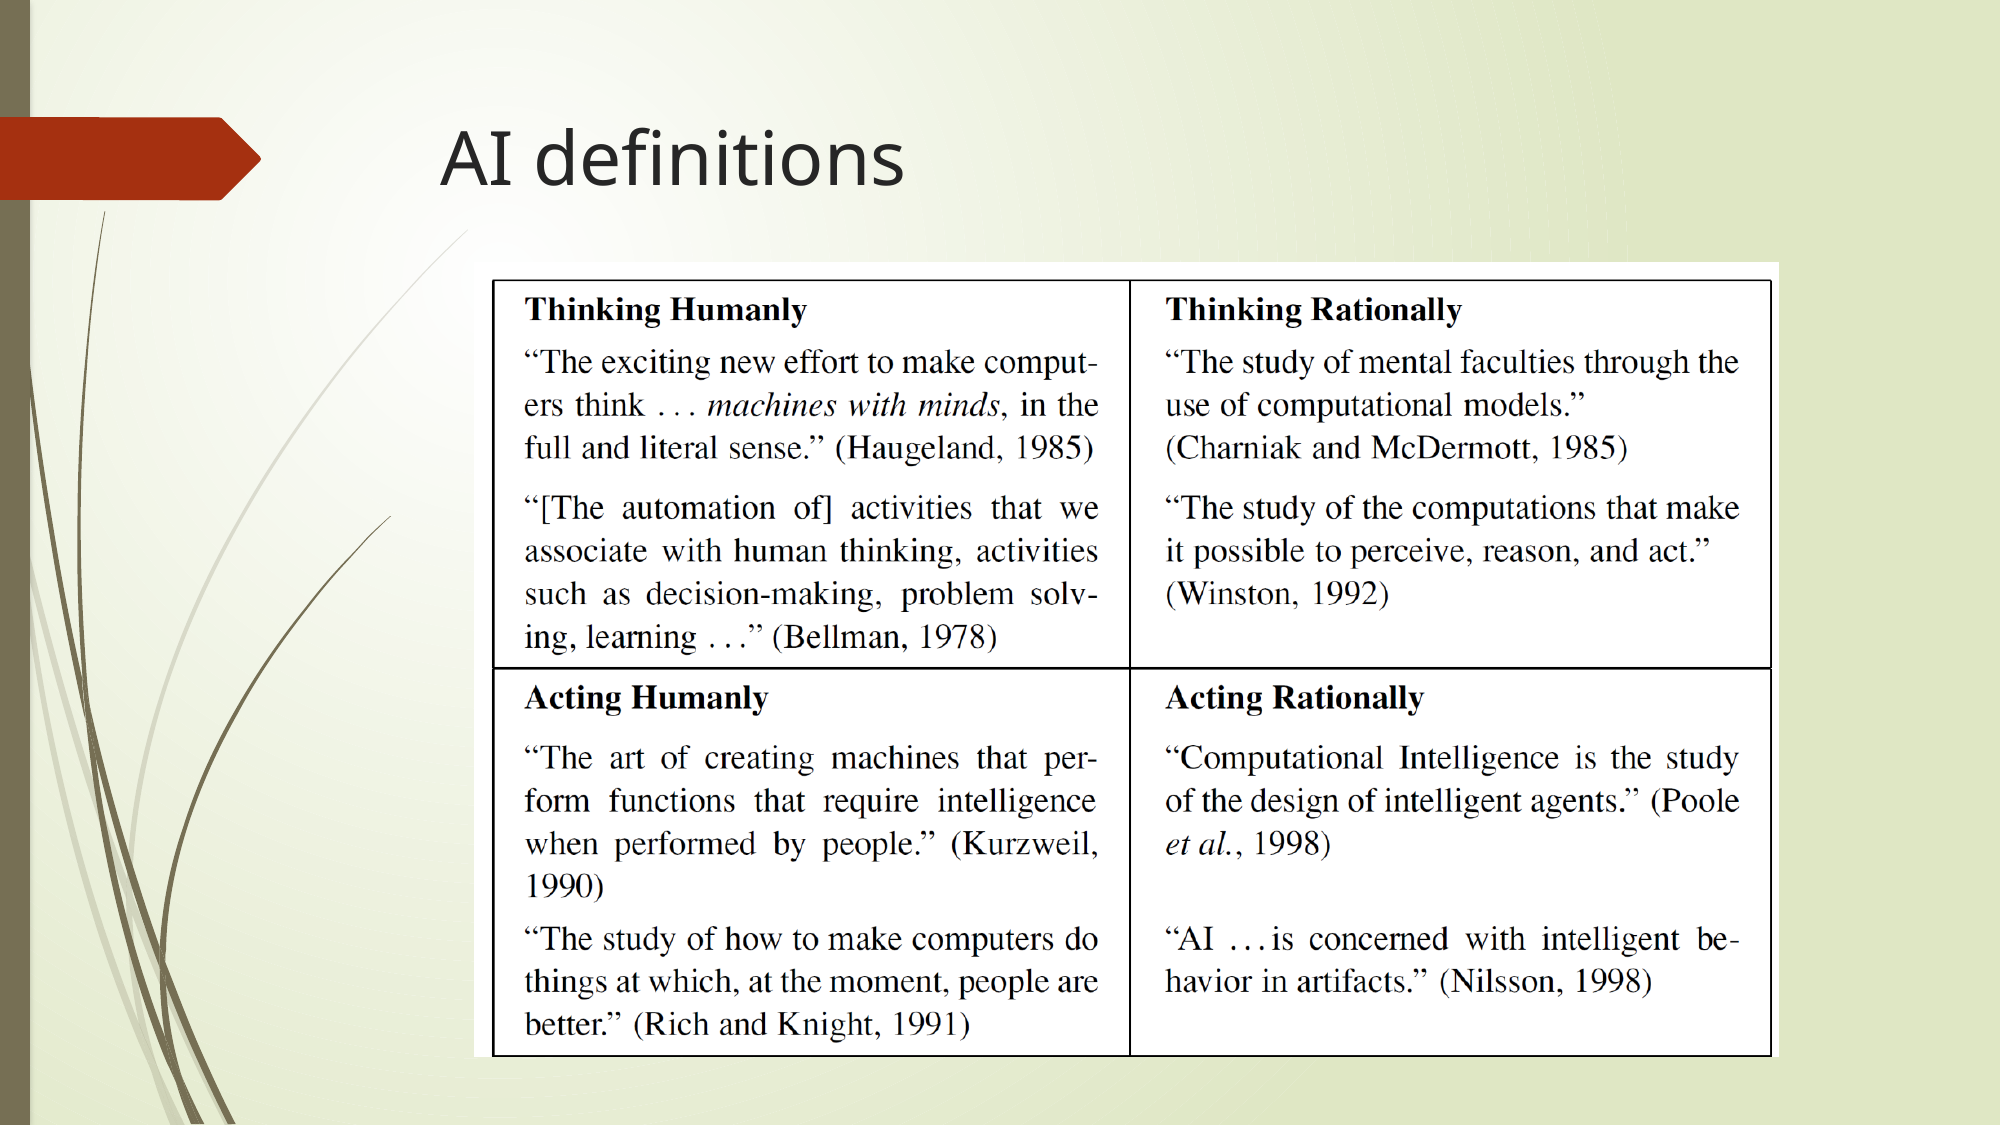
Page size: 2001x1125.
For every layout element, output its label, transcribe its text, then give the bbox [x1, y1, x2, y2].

title AI definitions [425, 102, 1888, 313]
picture [474, 262, 1779, 1058]
